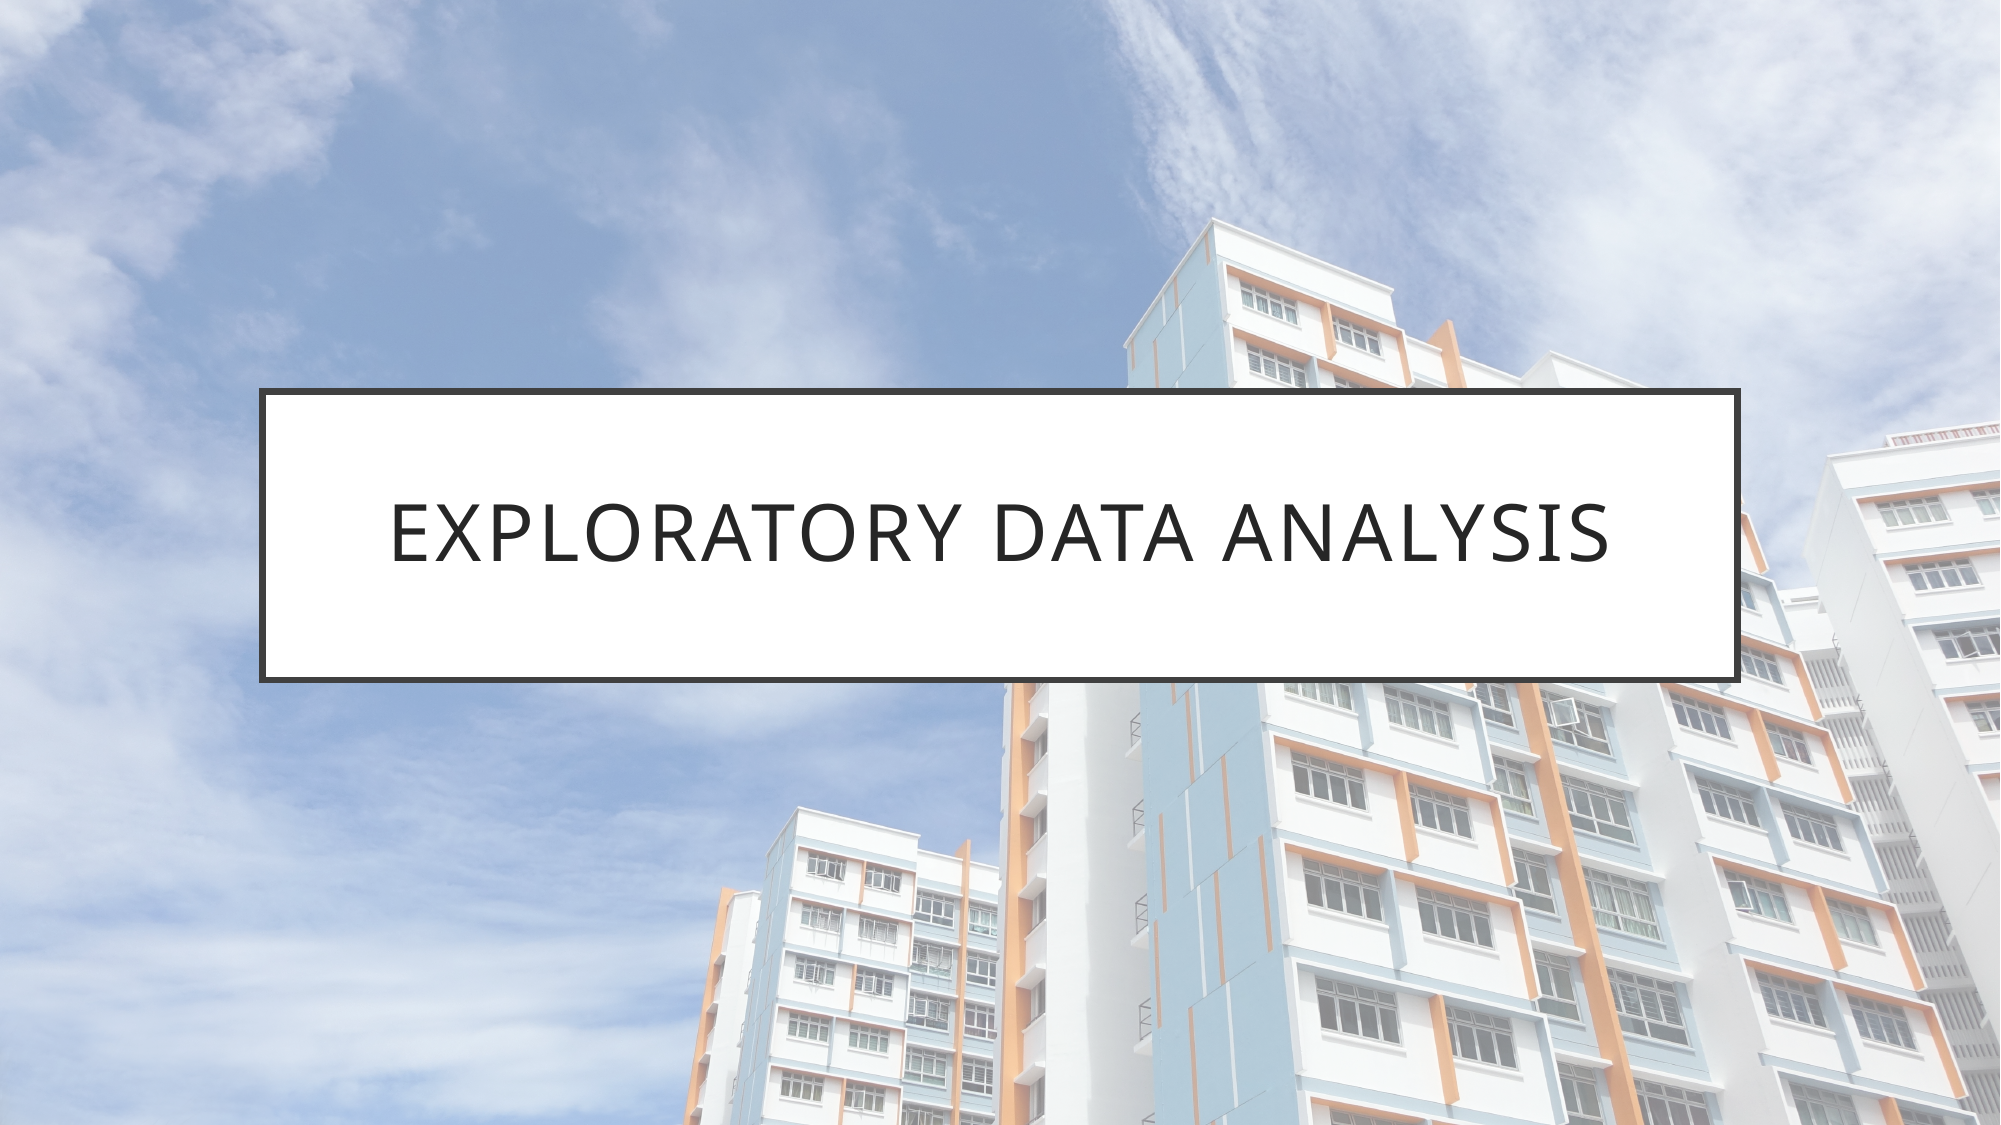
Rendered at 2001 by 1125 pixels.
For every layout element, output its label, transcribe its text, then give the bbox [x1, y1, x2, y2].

title Exploratory data analysis [259, 388, 1741, 683]
